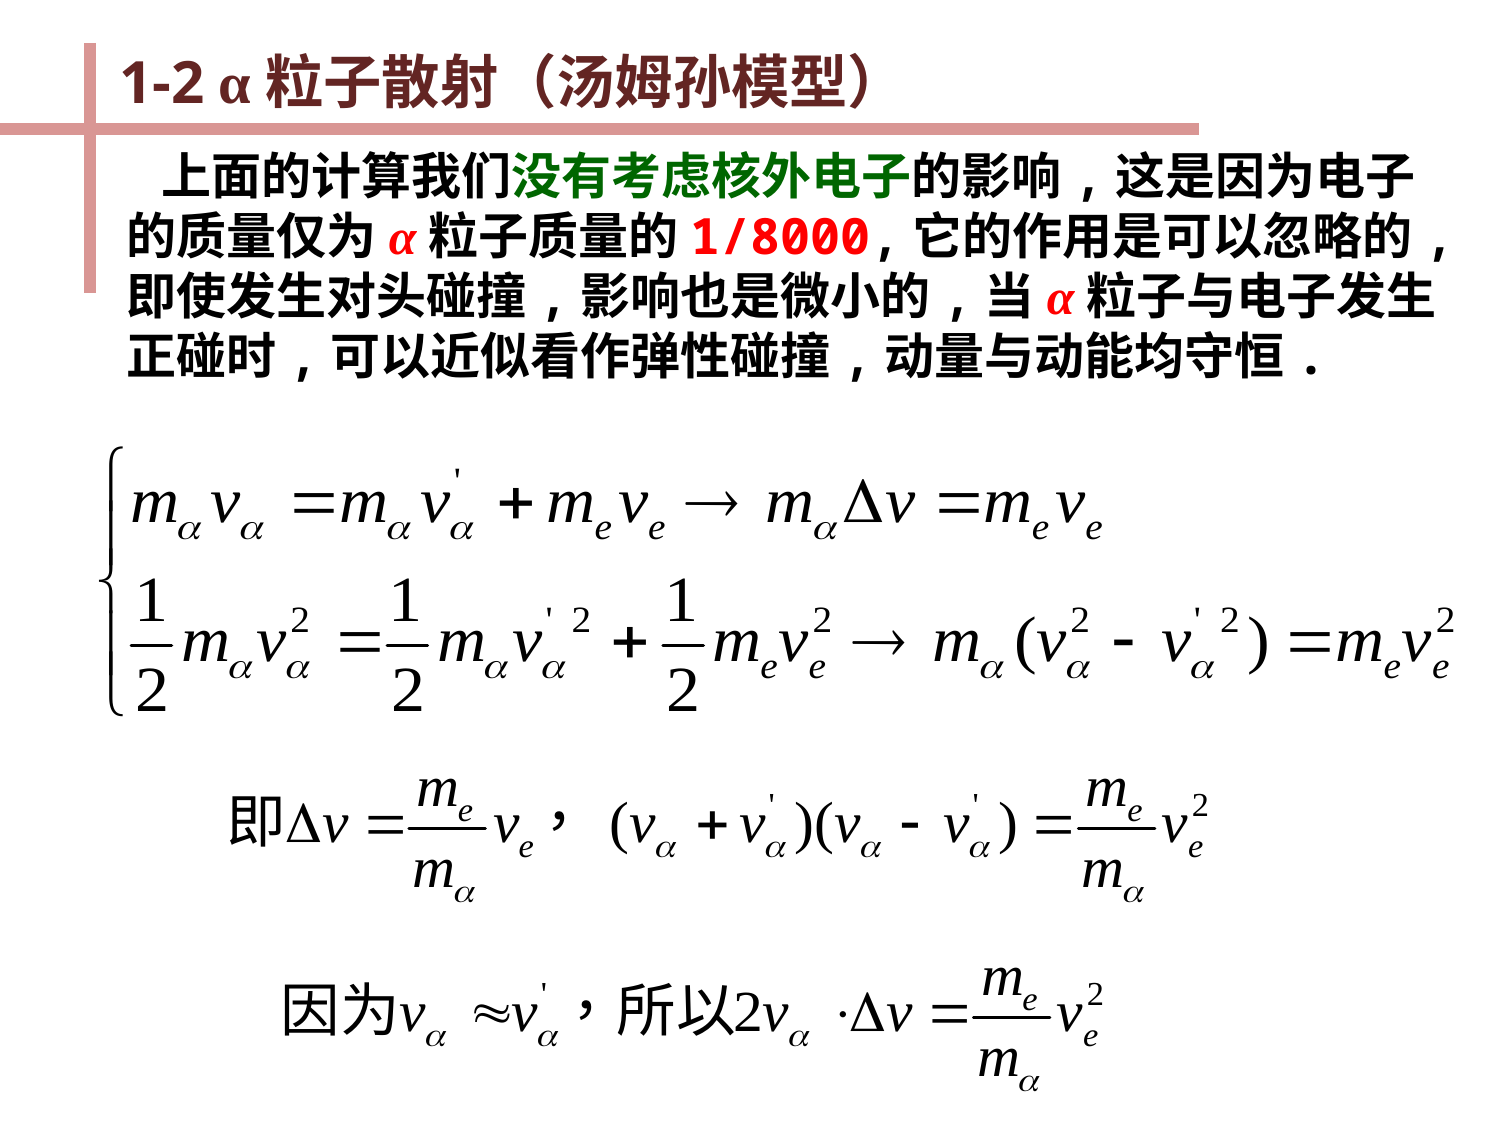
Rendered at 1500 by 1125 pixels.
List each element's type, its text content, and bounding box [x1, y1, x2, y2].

text_box 1-2 α粒子散射（汤姆孙模型） [104, 37, 1341, 123]
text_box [278, 940, 1114, 1103]
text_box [223, 751, 1217, 914]
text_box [85, 436, 1471, 727]
text_box 上面的计算我们没有考虑核外电子的影响,这是因为电子的质量仅为α粒子质量的1/8000,它的作用是可以忽略的,即使发生对头碰撞,影响也是微小的,当α粒子与电子发生正碰时,可以近似看作弹性碰撞,动量与动能均守恒. [112, 137, 1471, 392]
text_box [1107, 266, 1127, 302]
